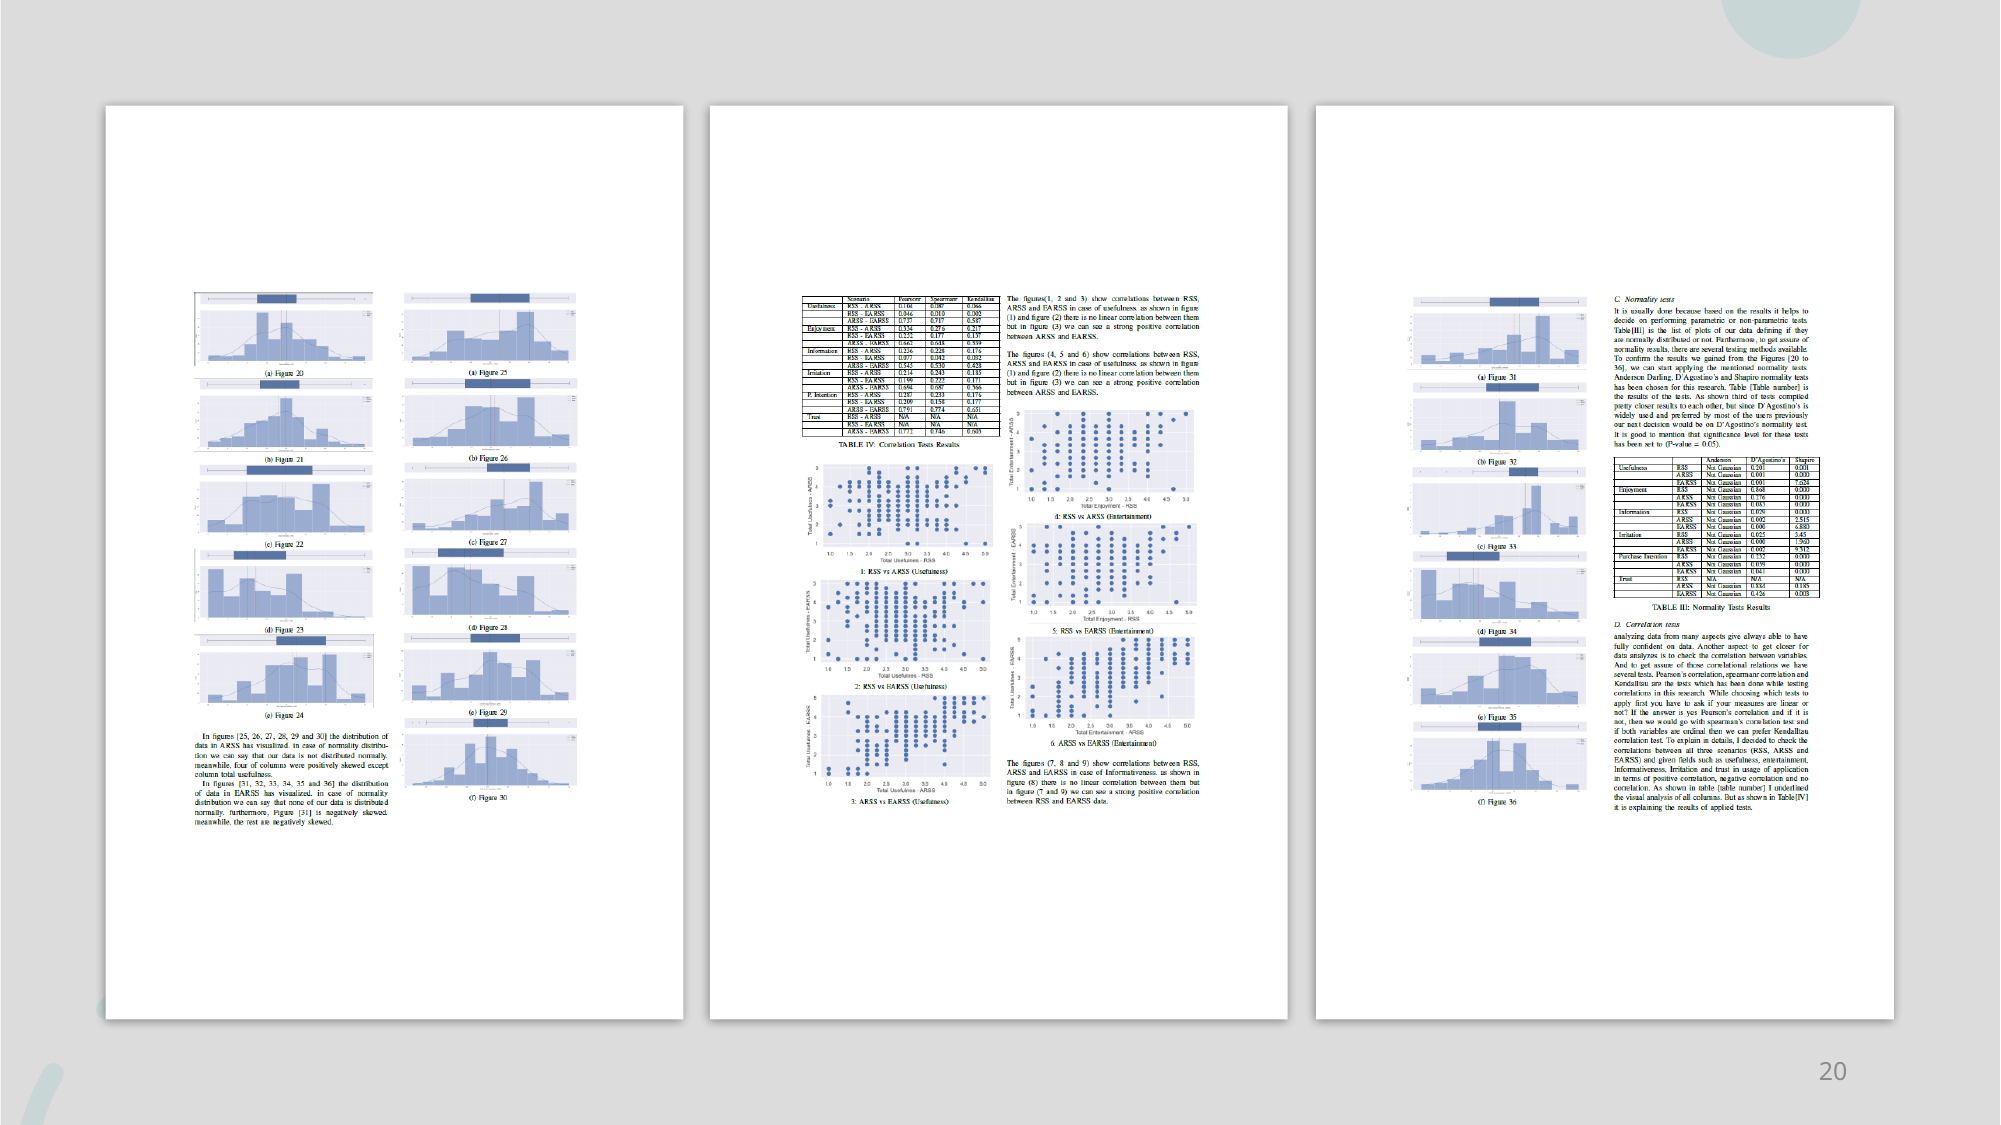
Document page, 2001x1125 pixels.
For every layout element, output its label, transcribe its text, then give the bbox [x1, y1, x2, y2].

picture [762, 253, 1235, 872]
slide_number 20 [1412, 1042, 1863, 1103]
text_box [104, 104, 684, 1020]
text_box [1315, 104, 1895, 1020]
text_box [709, 104, 1289, 1020]
text_box [0, 0, 2000, 1125]
picture [158, 252, 631, 873]
picture [1368, 254, 1842, 871]
